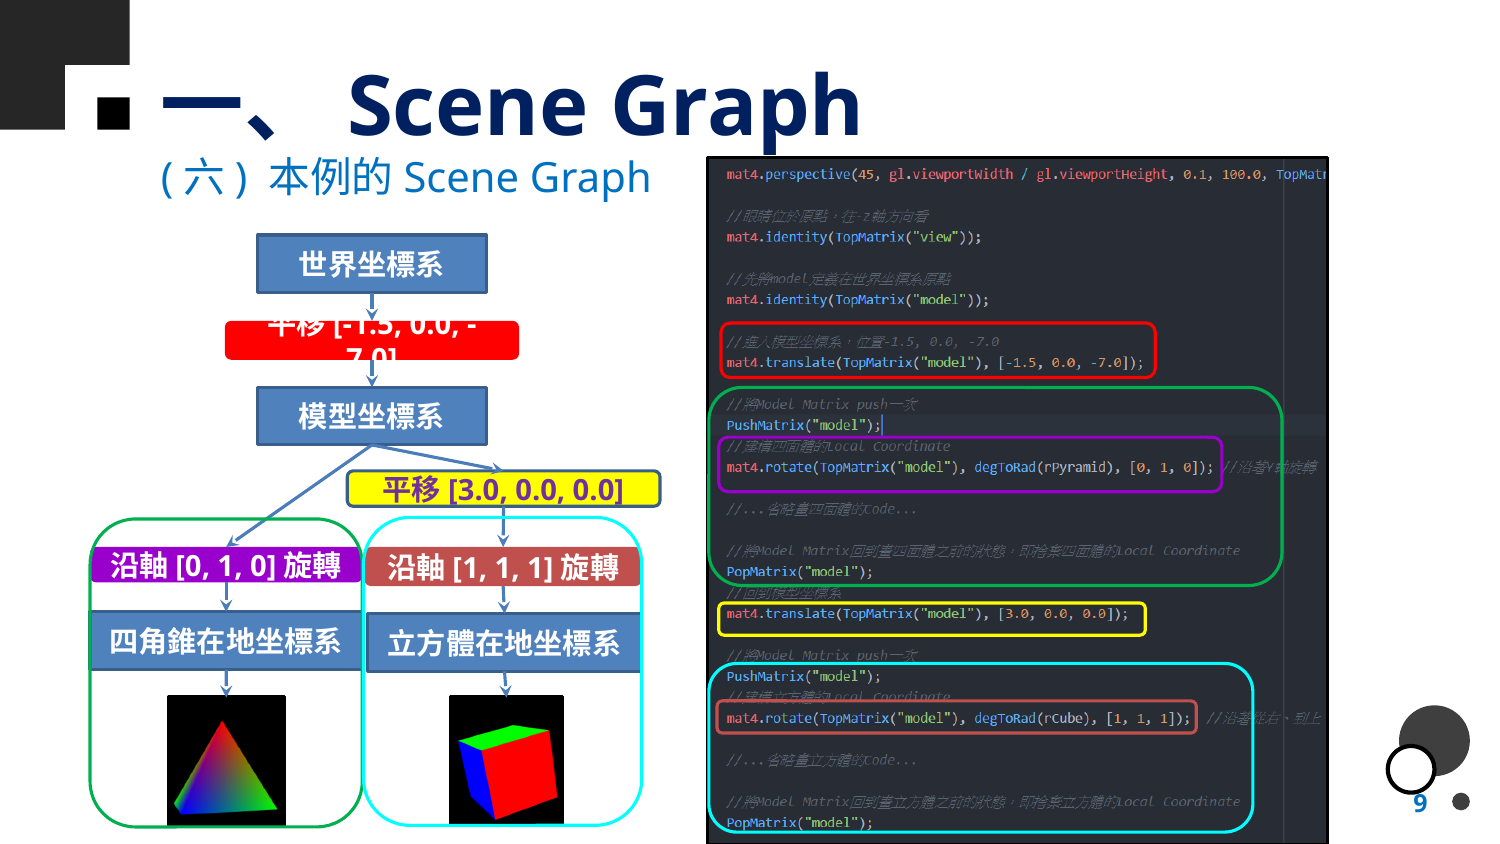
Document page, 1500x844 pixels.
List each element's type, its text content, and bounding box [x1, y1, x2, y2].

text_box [89, 234, 661, 828]
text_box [708, 159, 1326, 843]
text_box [1387, 705, 1471, 811]
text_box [0, 0, 130, 130]
slide_number 9 [1330, 782, 1443, 827]
text_box 一、Scene Graph [145, 32, 1093, 173]
text_box (六) 本例的Scene Graph [145, 173, 703, 209]
